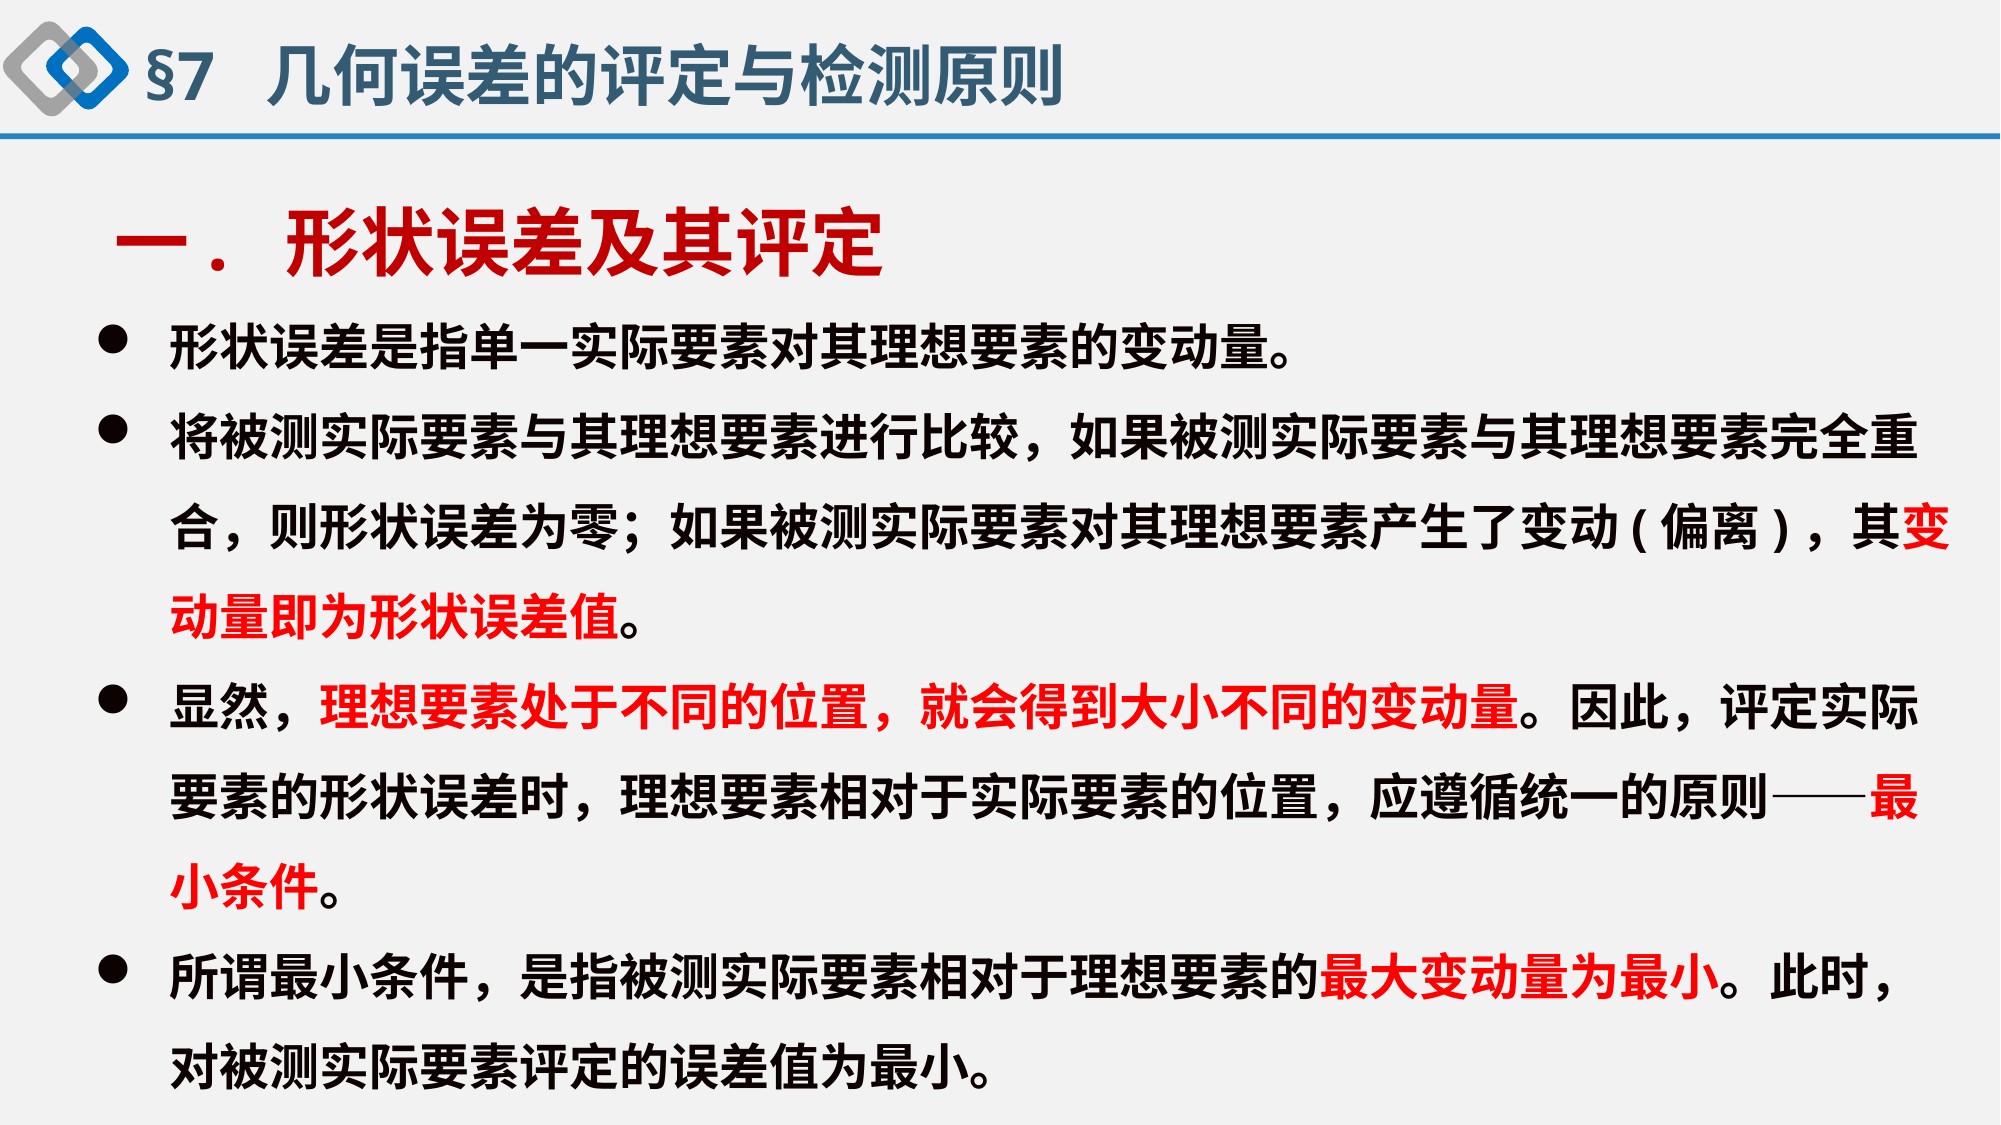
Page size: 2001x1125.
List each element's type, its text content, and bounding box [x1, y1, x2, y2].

list 一. 形状误差及其评定 形状误差是指单一实际要素对其理想要素的变动量。 将被测实际要素与其理想要素进行比较，如果被测实际要素与其理想要素完全重合，则形状误差为零；如果被测实际要素对其理想要素产生了变动(偏离)，其变动量即为形状误差值。 显然，理想要素处于不同的位置，就会得到大小不同的变动量。因此，评定实际要素的形状误差时，理想要素相对于实际要素的位置，应遵循统一的原则——最小条件。 所谓最小条件，是指被测实际要素相对于理想要素的最大变动量为最小。此时，对被测实际要素评定的误差值为最小。 [30, 143, 1970, 1104]
text_box §7 几何误差的评定与检测原则 [112, 26, 1504, 122]
